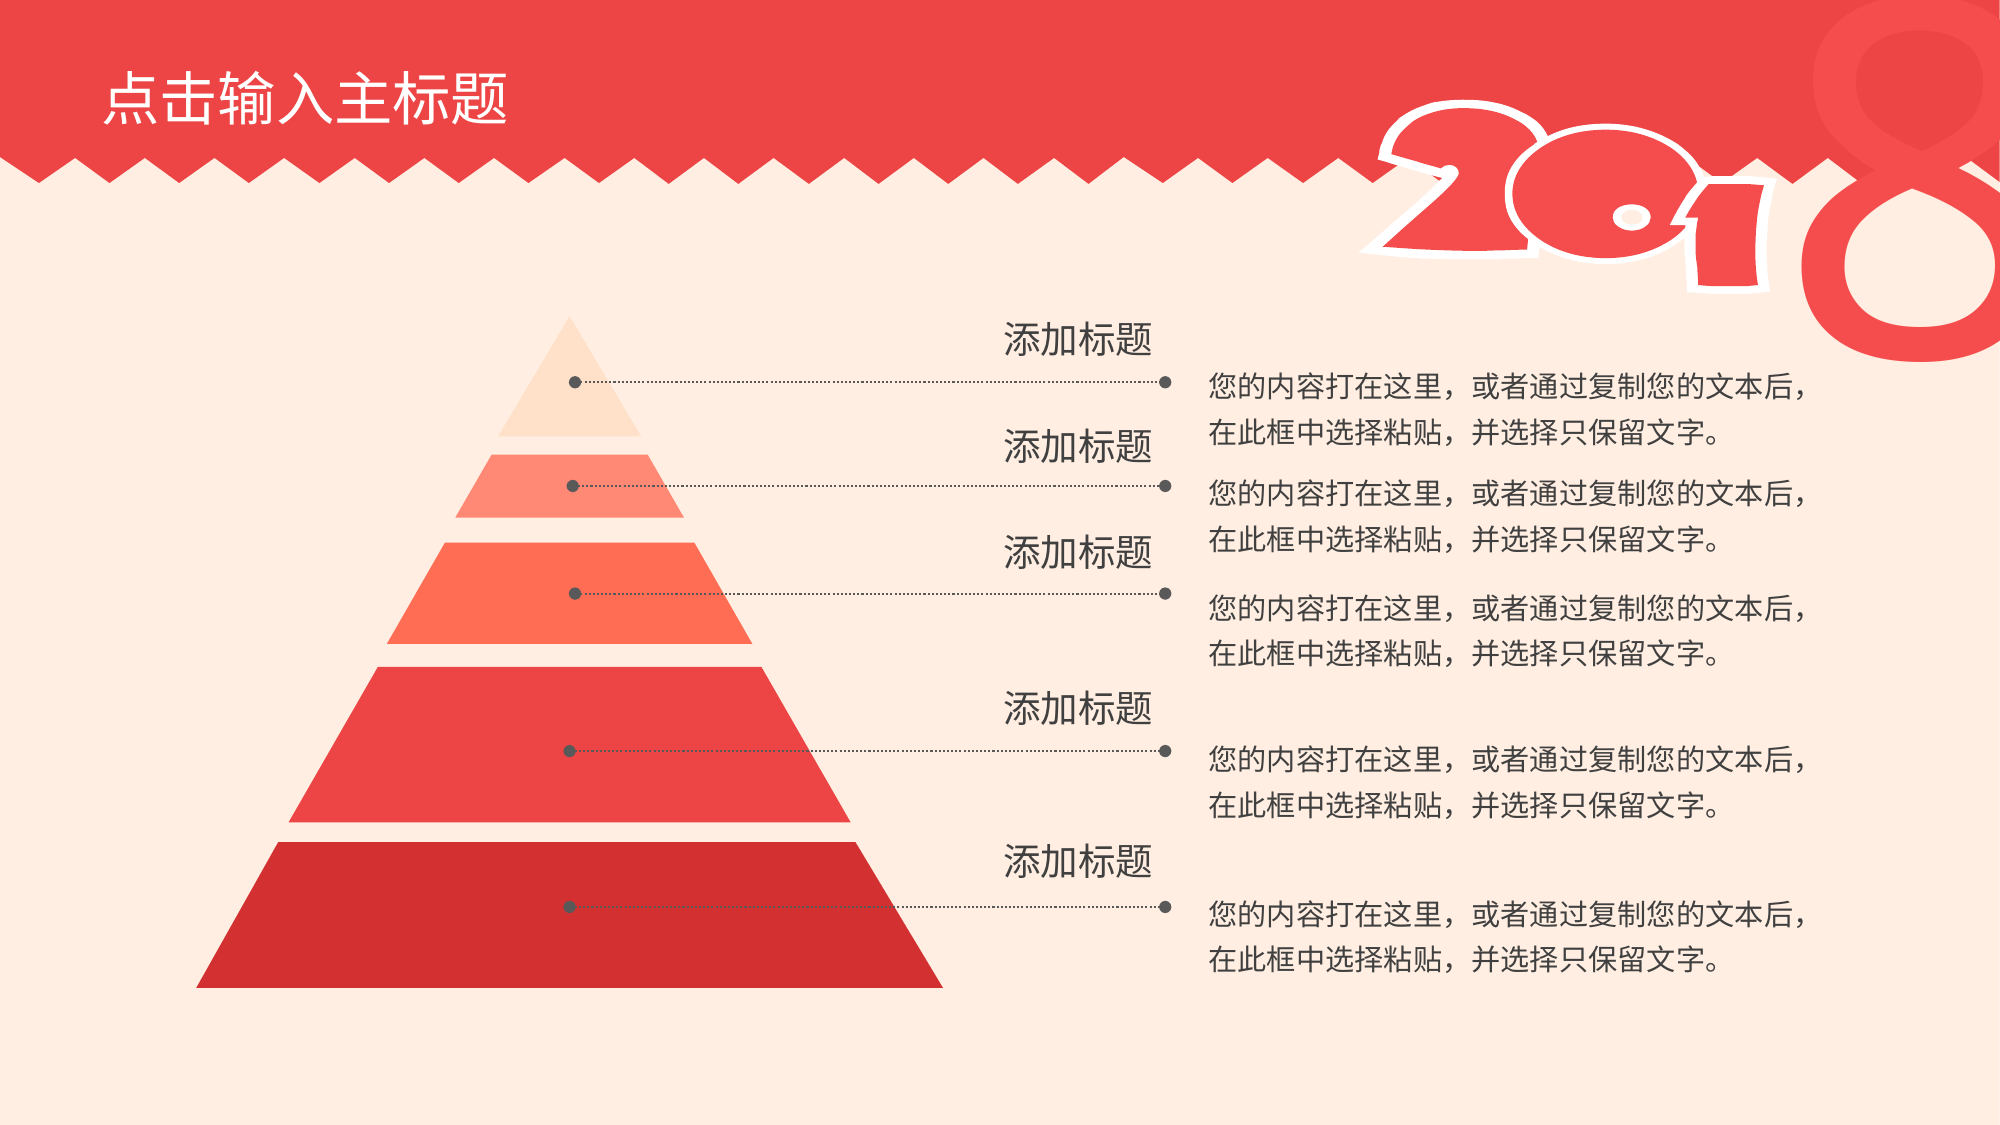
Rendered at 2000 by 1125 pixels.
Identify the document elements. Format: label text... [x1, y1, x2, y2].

text_box 添加标题 [988, 521, 1168, 581]
text_box 点击输入主标题 [86, 54, 525, 140]
text_box 添加标题 [988, 308, 1168, 368]
text_box 您的内容打在这里，或者通过复制您的文本后，在此框中选择粘贴，并选择只保留文字。 [1193, 572, 1827, 678]
text_box [194, 840, 945, 990]
text_box [286, 664, 853, 825]
text_box [385, 540, 755, 646]
text_box 您的内容打在这里，或者通过复制您的文本后，在此框中选择粘贴，并选择只保留文字。 [1193, 350, 1827, 457]
text_box 您的内容打在这里，或者通过复制您的文本后，在此框中选择粘贴，并选择只保留文字。 [1193, 723, 1827, 830]
text_box 添加标题 [988, 830, 1168, 891]
text_box 您的内容打在这里，或者通过复制您的文本后，在此框中选择粘贴，并选择只保留文字。 [1193, 878, 1827, 985]
text_box [453, 452, 686, 520]
text_box 添加标题 [988, 415, 1168, 475]
text_box 添加标题 [988, 677, 1168, 737]
text_box 您的内容打在这里，或者通过复制您的文本后，在此框中选择粘贴，并选择只保留文字。 [1193, 457, 1827, 564]
text_box [496, 314, 644, 439]
